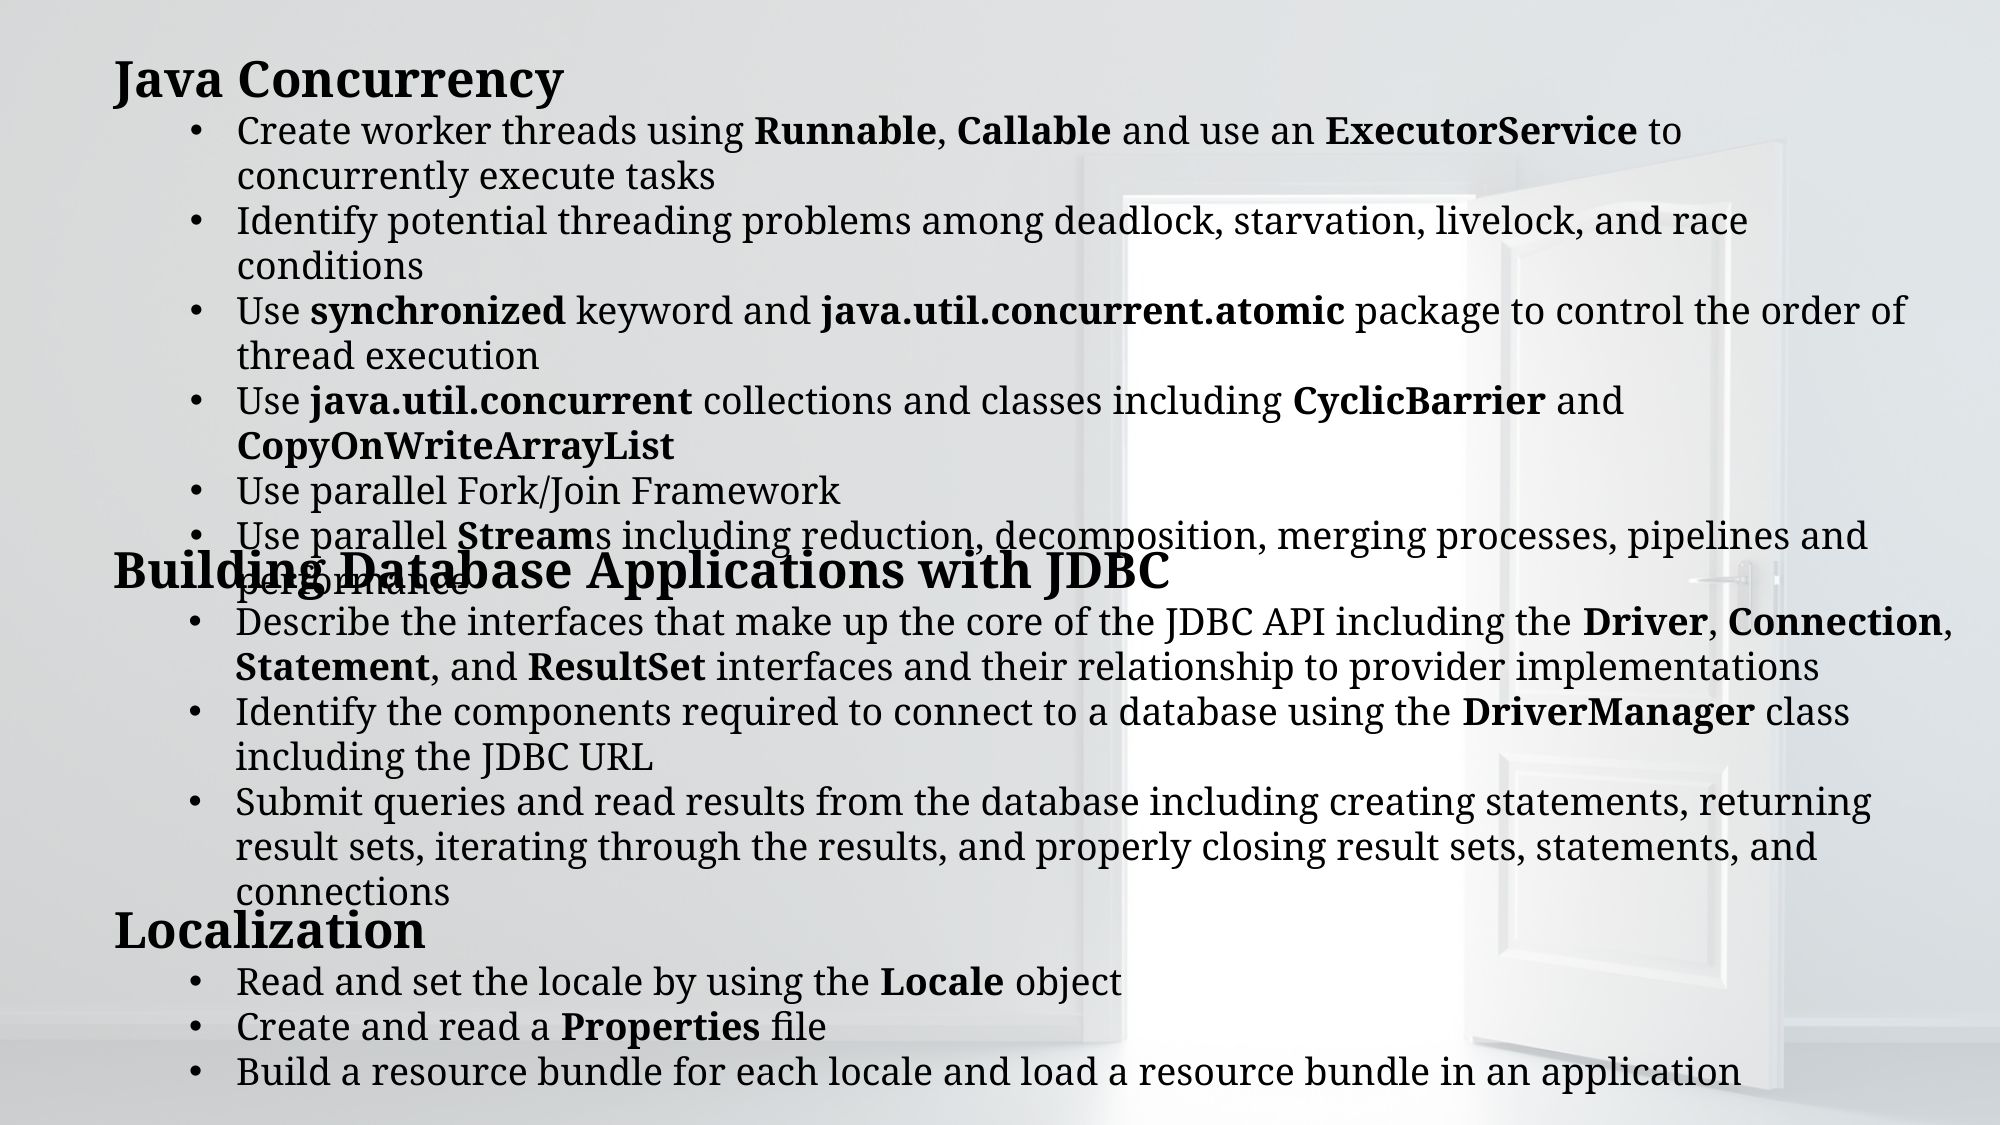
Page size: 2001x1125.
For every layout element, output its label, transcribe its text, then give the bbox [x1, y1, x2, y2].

text_box Localization Read and set the locale by using the Locale object Create and read a Properties file Build a resource bundle for each locale and load a resource bundle in an application [99, 890, 1975, 1101]
text_box Java Concurrency Create worker threads using Runnable, Callable and use an ExecutorService to concurrently execute tasks Identify potential threading problems among deadlock, starvation, livelock, and race conditions Use synchronized keyword and java.util.concurrent.atomic package to control the order of thread execution Use java.util.concurrent collections and classes including CyclicBarrier and CopyOnWriteArrayList Use parallel Fork/Join Framework Use parallel Streams including reduction, decomposition, merging processes, pipelines and performance [99, 40, 1928, 530]
text_box Building Database Applications with JDBC Describe the interfaces that make up the core of the JDBC API including the Driver, Connection, Statement, and ResultSet interfaces and their relationship to provider implementations Identify the components required to connect to a database using the DriverManager class including the JDBC URL Submit queries and read results from the database including creating statements, returning result sets, iterating through the results, and properly closing result sets, statements, and connections [98, 530, 1975, 921]
